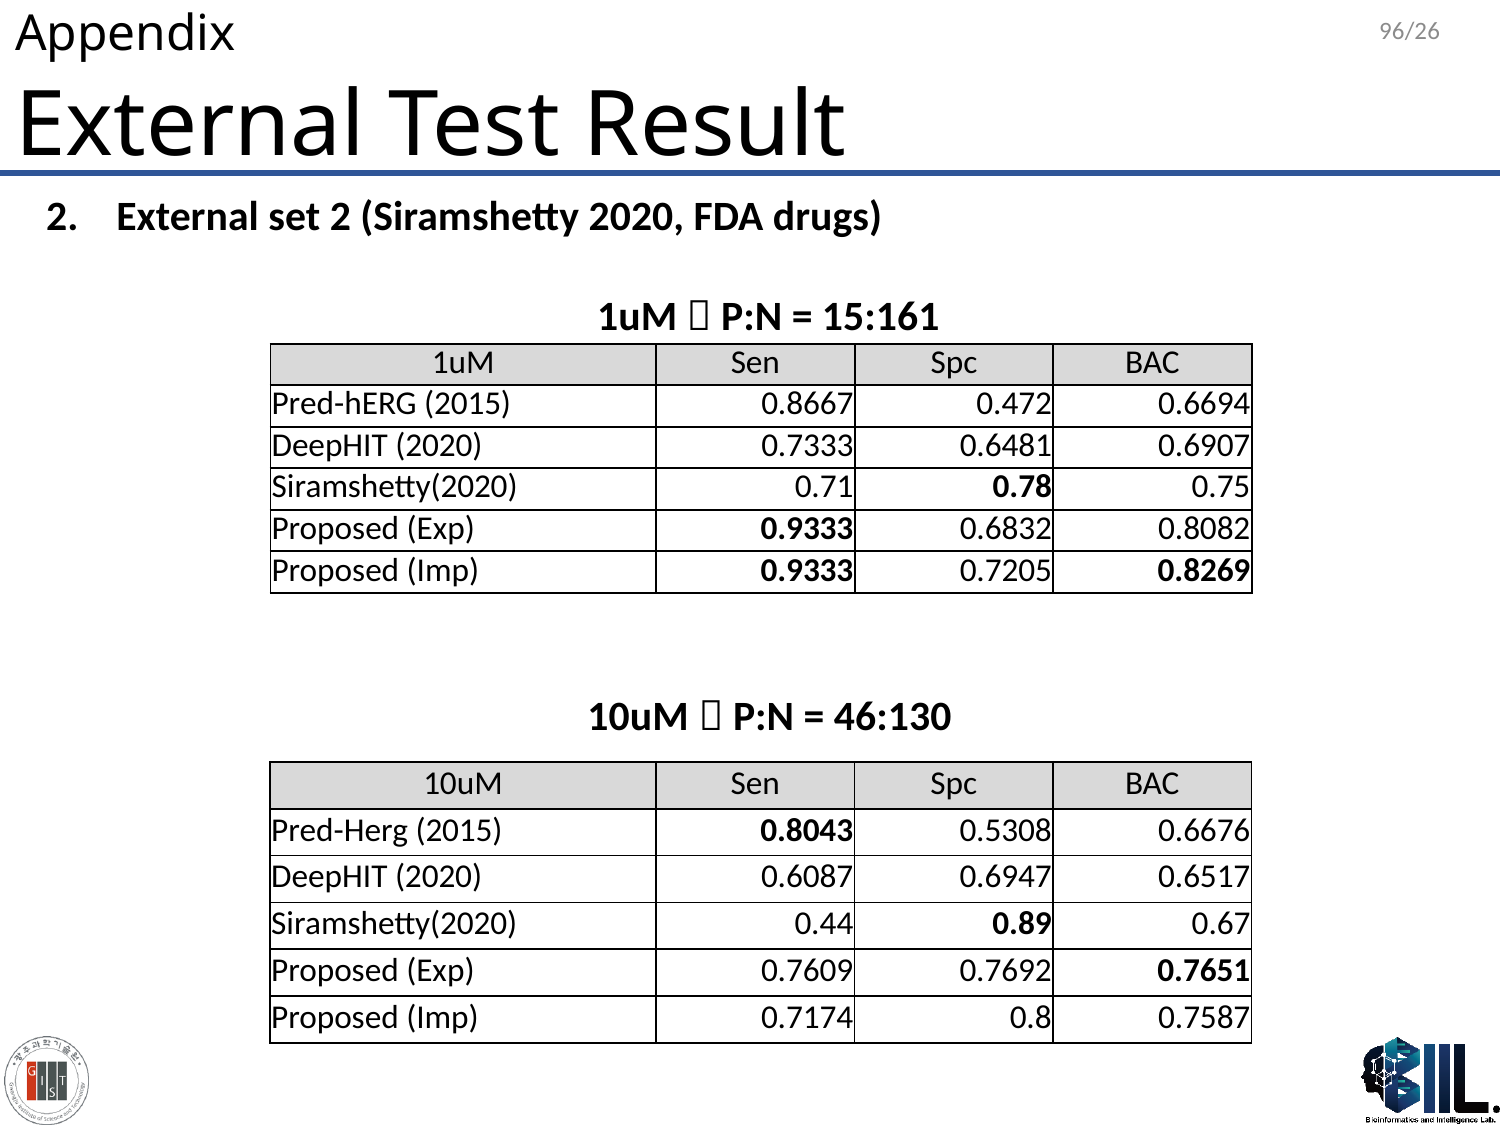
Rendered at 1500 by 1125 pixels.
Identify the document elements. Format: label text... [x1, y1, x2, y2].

text_box External Test Result [0, 176, 1238, 183]
table_cell 0.8269 [1054, 552, 1251, 592]
text_box 2. External set 2 (Siramshetty 2020, FDA drugs) 1uM  P:N = 15:161 10uM  P:N = 46:130 [31, 181, 1432, 847]
picture [4, 1036, 89, 1125]
table_cell Pred-hERG (2015) [271, 386, 655, 426]
table_header 1uM [271, 345, 655, 384]
table_cell 0.472 [856, 386, 1052, 426]
table_cell Siramshetty(2020) [271, 903, 655, 948]
table_cell 0.8667 [657, 386, 854, 426]
table_cell Proposed (Exp) [271, 950, 655, 995]
table_cell 0.6947 [855, 856, 1052, 902]
table_cell 0.89 [855, 903, 1052, 948]
table_cell DeepHIT (2020) [271, 856, 655, 902]
picture [1361, 1037, 1500, 1125]
table_cell 0.6694 [1054, 386, 1251, 426]
table_cell 0.9333 [657, 511, 854, 550]
table_cell 0.8082 [1054, 511, 1251, 550]
table_header Sen [657, 345, 854, 384]
table_header BAC [1054, 763, 1251, 808]
table_header Sen [657, 763, 854, 808]
table_cell 0.7609 [657, 950, 854, 995]
table_cell 0.7692 [855, 950, 1052, 995]
table_cell 0.7587 [1054, 997, 1251, 1042]
table_cell Proposed (Imp) [271, 997, 655, 1042]
table_cell Proposed (Exp) [271, 511, 655, 550]
table_cell Proposed (Imp) [271, 552, 655, 592]
table_cell 0.6907 [1054, 428, 1251, 467]
table_cell 0.7333 [657, 428, 854, 467]
table_cell 0.7205 [856, 552, 1052, 592]
table_header 10uM [271, 763, 655, 808]
table_cell 0.7651 [1054, 950, 1251, 995]
table_cell Pred-Herg (2015) [271, 810, 655, 855]
table_cell 0.44 [657, 903, 854, 948]
table_cell Siramshetty(2020) [271, 469, 655, 509]
table_cell 0.7174 [657, 997, 854, 1042]
table_cell DeepHIT (2020) [271, 428, 655, 467]
table_cell 0.75 [1054, 469, 1251, 509]
title Appendix [0, 0, 602, 68]
table_header Spc [856, 345, 1052, 384]
table_header Spc [855, 763, 1052, 808]
slide_number 96/26 [1117, 0, 1455, 60]
table_cell 0.6676 [1054, 810, 1251, 855]
table_cell 0.8 [855, 997, 1052, 1042]
table_cell 0.78 [856, 469, 1052, 509]
table_cell 0.6832 [856, 511, 1052, 550]
table_cell 0.8043 [657, 810, 854, 855]
text_box External Test Result [0, 68, 1238, 170]
table_cell 0.6087 [657, 856, 854, 902]
table_cell 0.6481 [856, 428, 1052, 467]
table_cell 0.67 [1054, 903, 1251, 948]
table_header BAC [1054, 345, 1251, 384]
table_cell 0.6517 [1054, 856, 1251, 902]
table_cell 0.5308 [855, 810, 1052, 855]
table_cell 0.71 [657, 469, 854, 509]
table_cell 0.9333 [657, 552, 854, 592]
